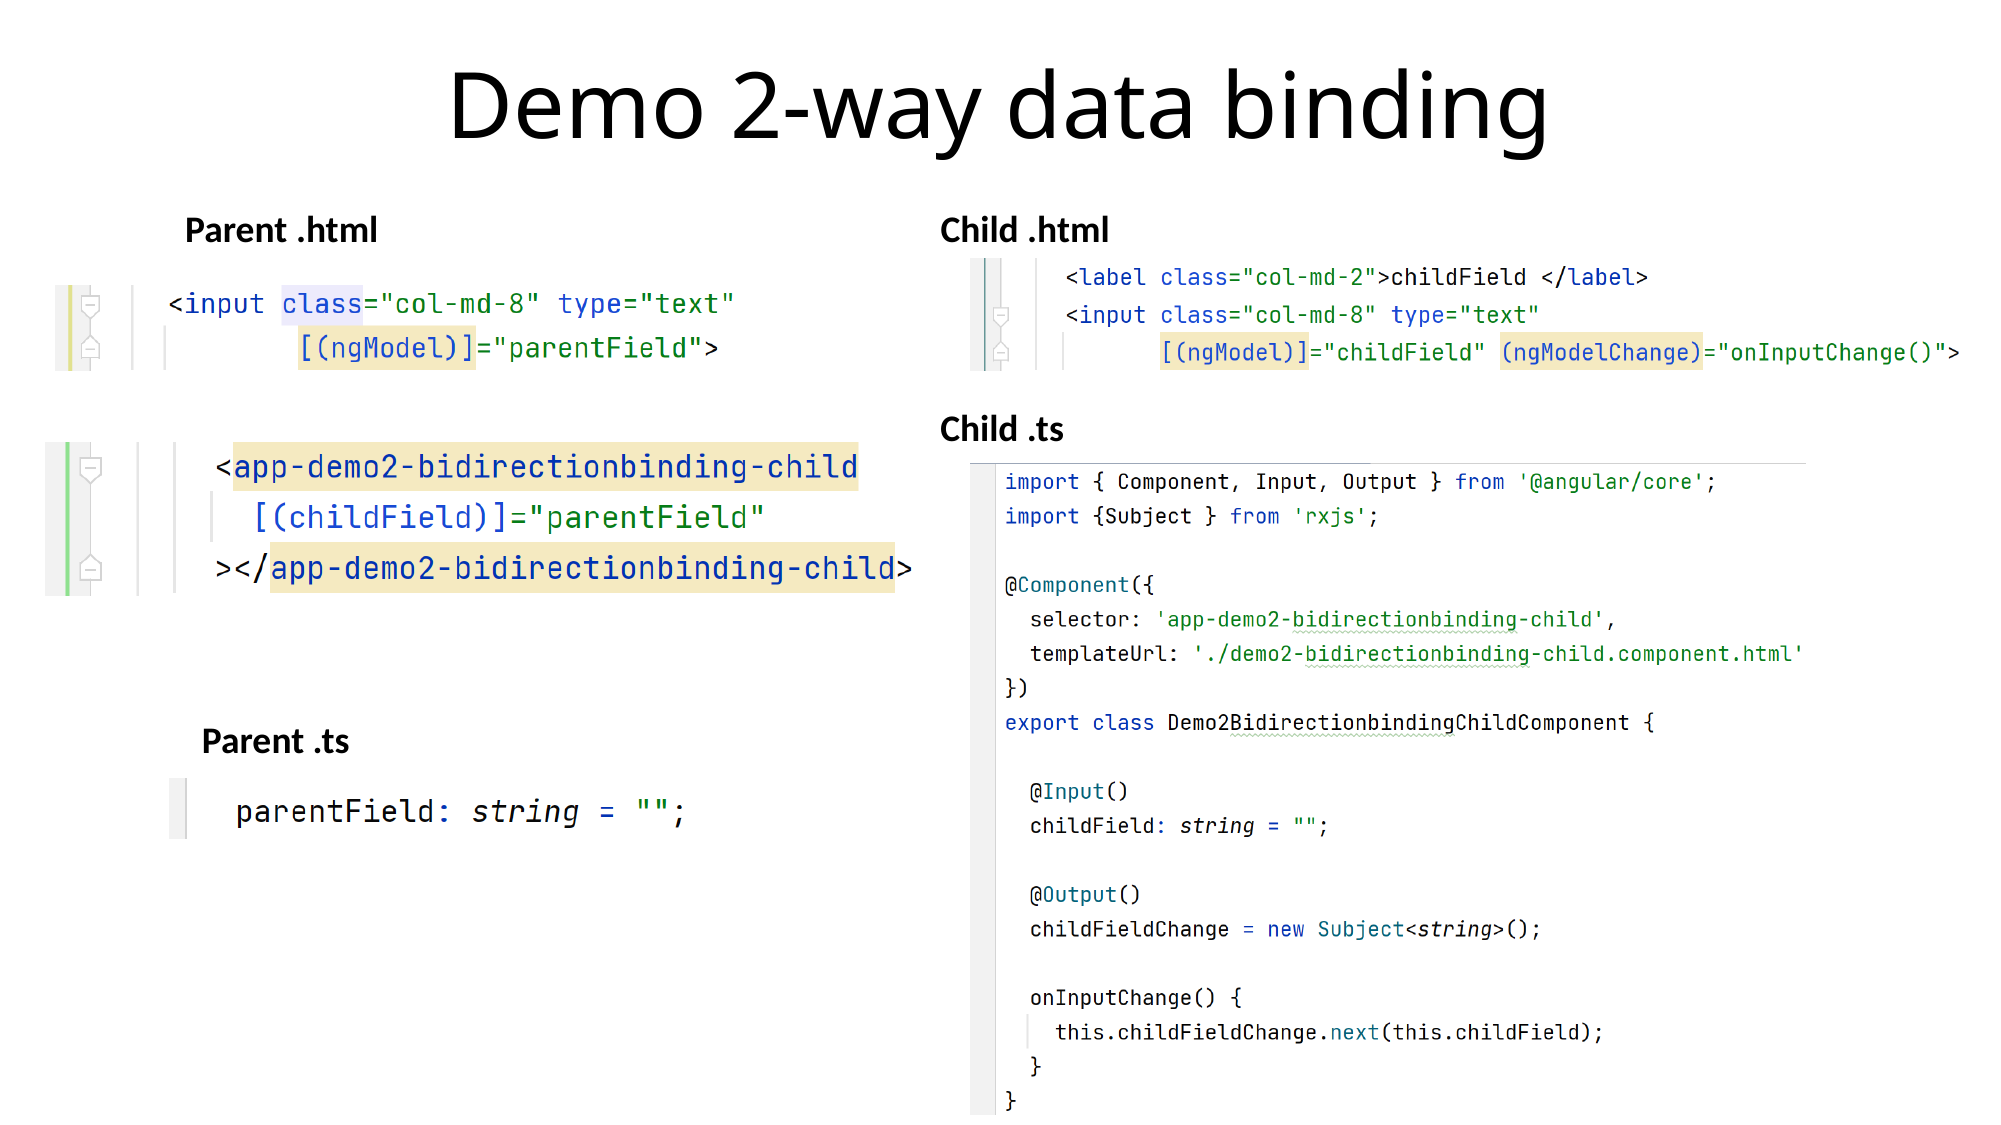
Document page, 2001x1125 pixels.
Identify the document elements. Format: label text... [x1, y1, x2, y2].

title Demo 2-way data binding [137, 0, 1863, 218]
text_box Parent .ts [187, 708, 365, 768]
picture [169, 778, 690, 839]
picture [45, 442, 916, 597]
picture [970, 258, 1963, 371]
text_box Child .html [925, 197, 1125, 258]
picture [55, 285, 734, 371]
picture [970, 463, 1806, 1115]
text_box Parent .html [170, 197, 394, 258]
text_box Child .ts [925, 396, 1080, 457]
